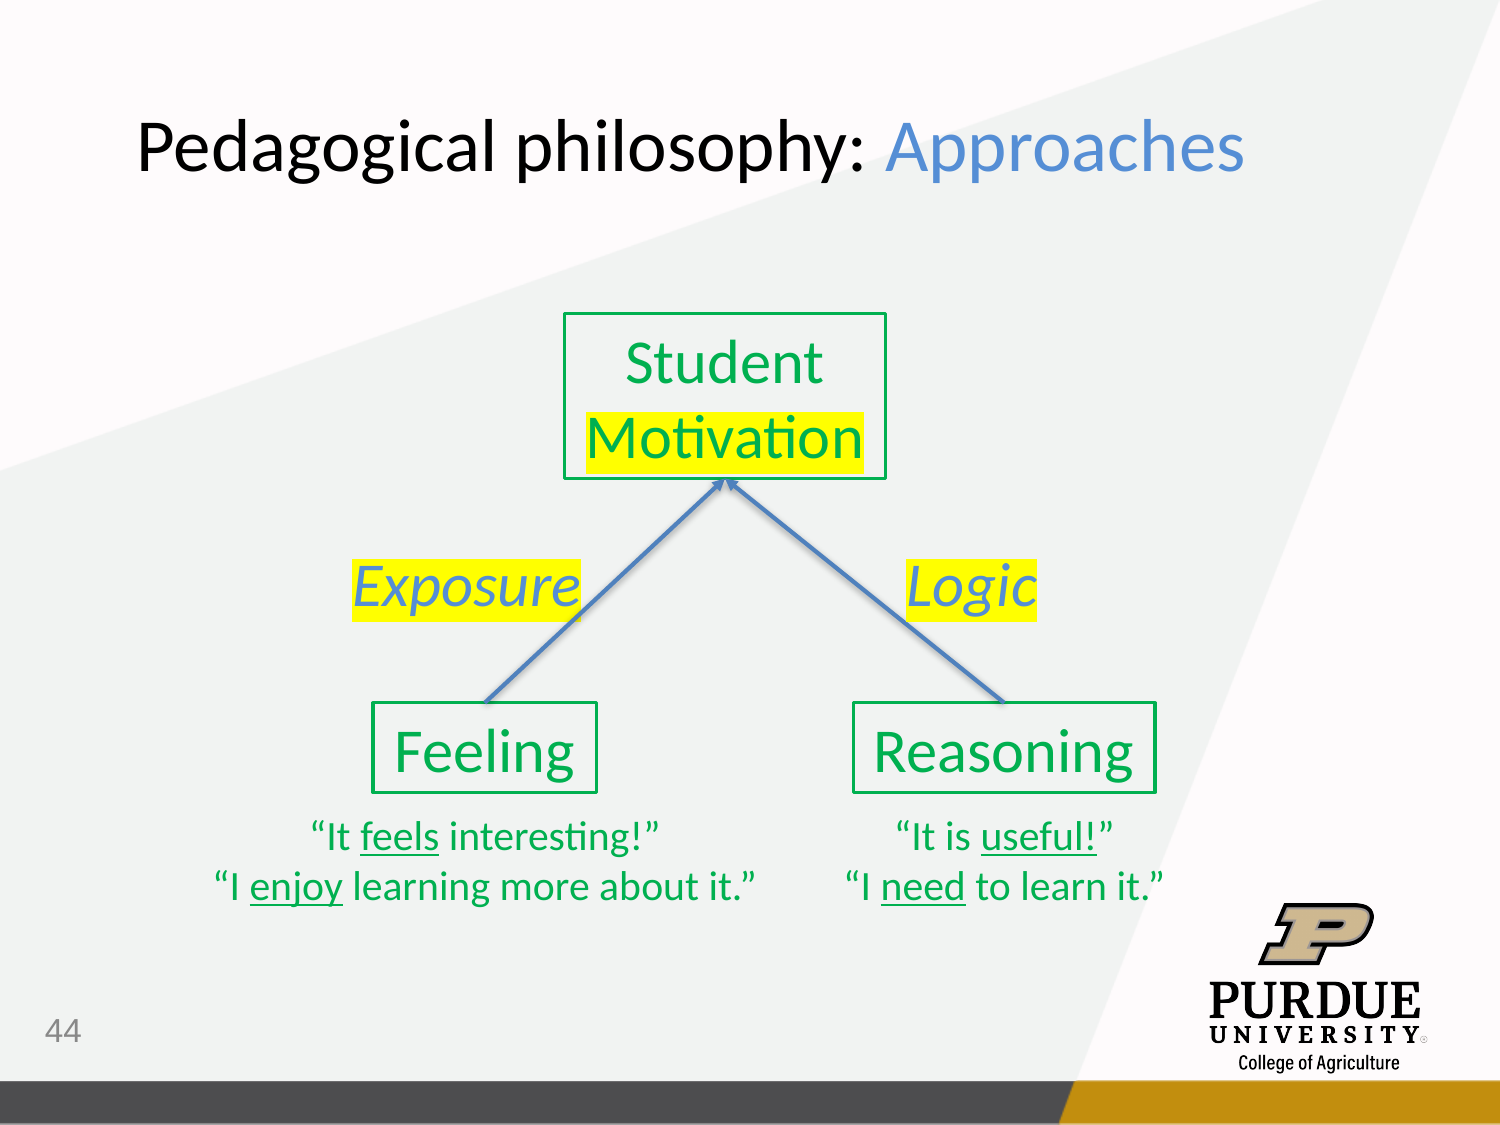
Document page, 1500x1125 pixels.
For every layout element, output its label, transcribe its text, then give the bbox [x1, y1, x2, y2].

text_box 44 [29, 999, 108, 1060]
text_box Pedagogical philosophy: Approaches [121, 927, 1378, 967]
picture [0, 0, 1500, 1125]
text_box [109, 313, 1388, 918]
text_box Pedagogical philosophy: Approaches [121, 88, 1378, 312]
